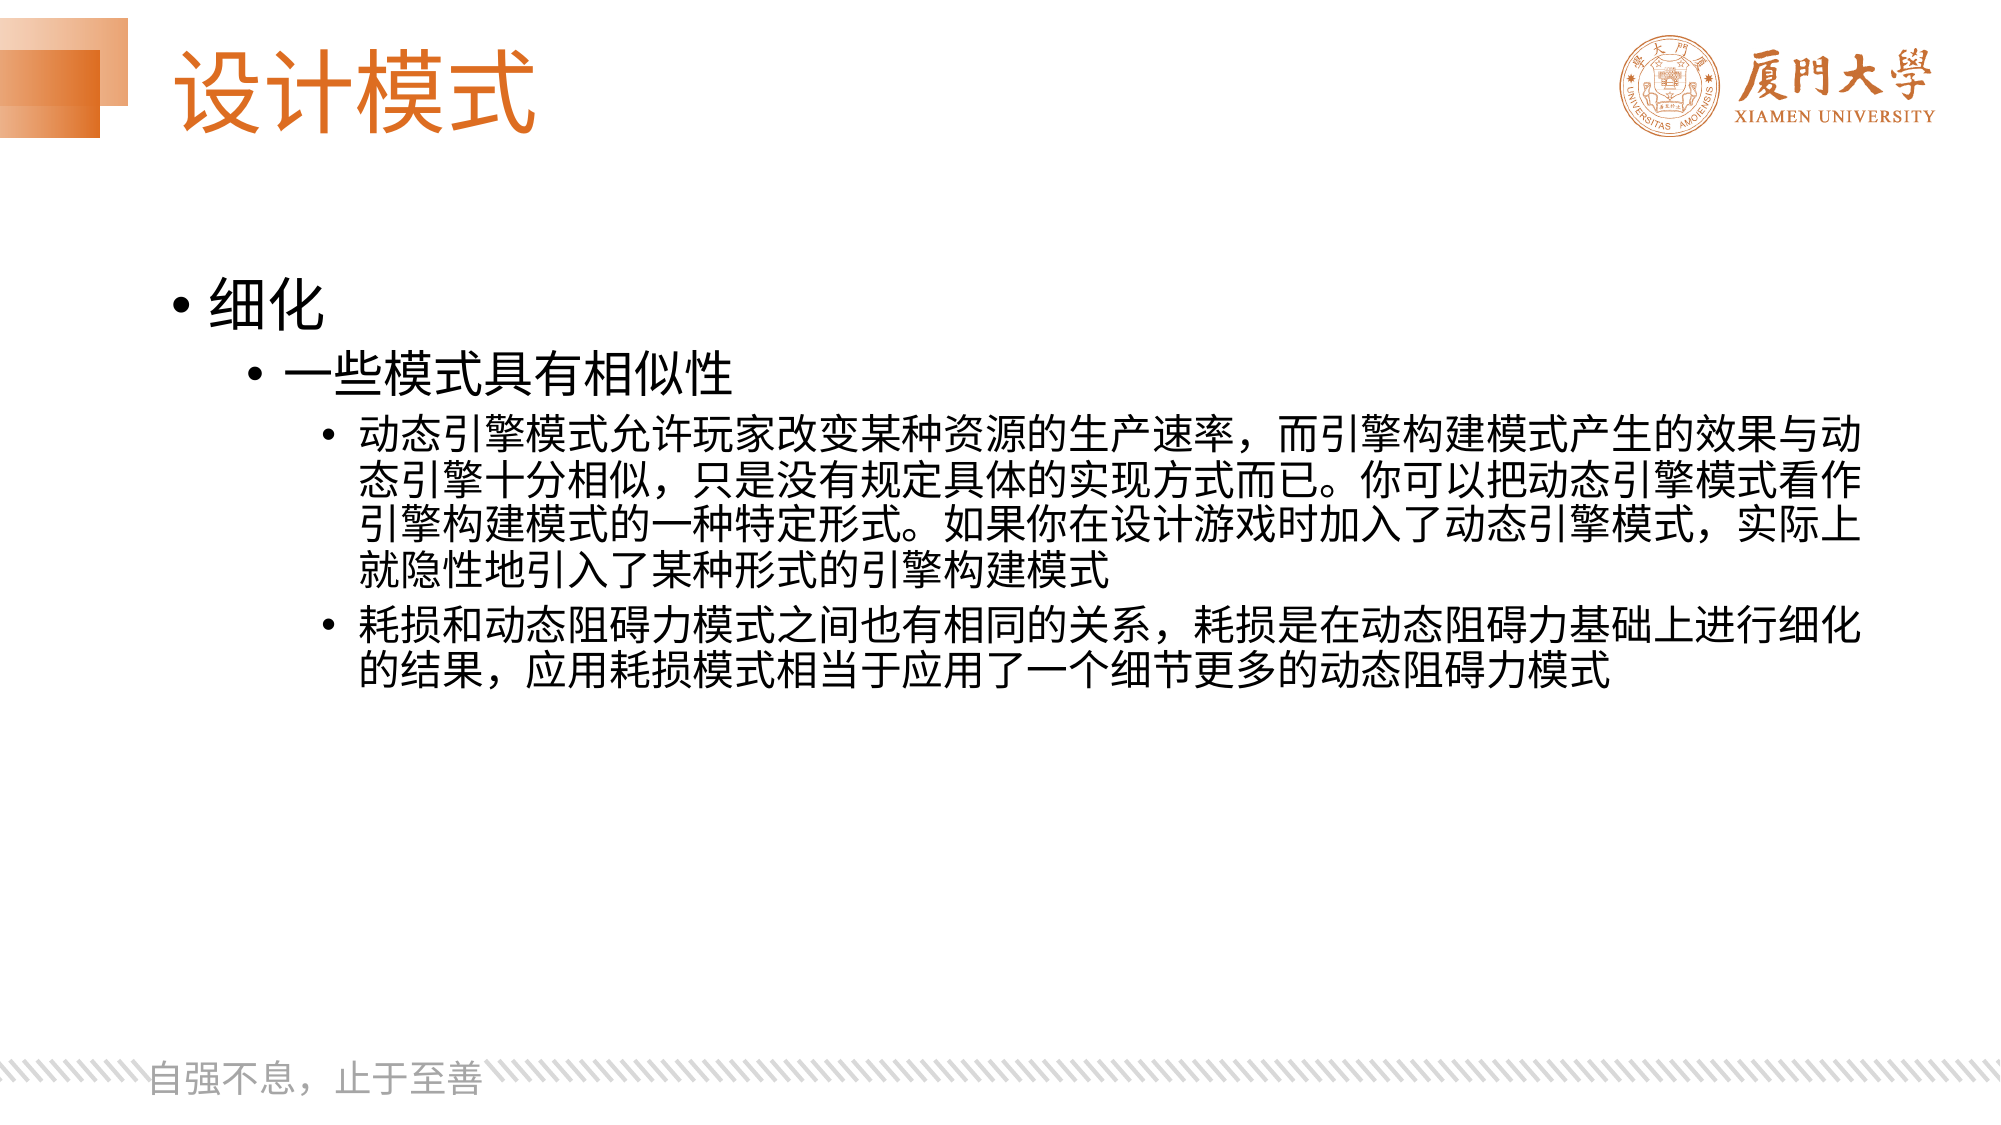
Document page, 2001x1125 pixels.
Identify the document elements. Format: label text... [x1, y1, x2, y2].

list 细化 一些模式具有相似性 动态引擎模式允许玩家改变某种资源的生产速率，而引擎构建模式产生的效果与动态引擎十分相似，只是没有规定具体的实现方式而已。你可以把动态引擎模式看作引擎构建模式的一种特定形式。如果你在设计游戏时加入了动态引擎模式，实际上就隐性地引入了某种形式的引擎构建模式 耗损和动态阻碍力模式之间也有相同的关系，耗损是在动态阻碍力基础上进行细化的结果，应用耗损模式相当于应用了一个细节更多的动态阻碍力模式 [156, 268, 1882, 996]
title 设计模式 [156, 16, 1882, 177]
